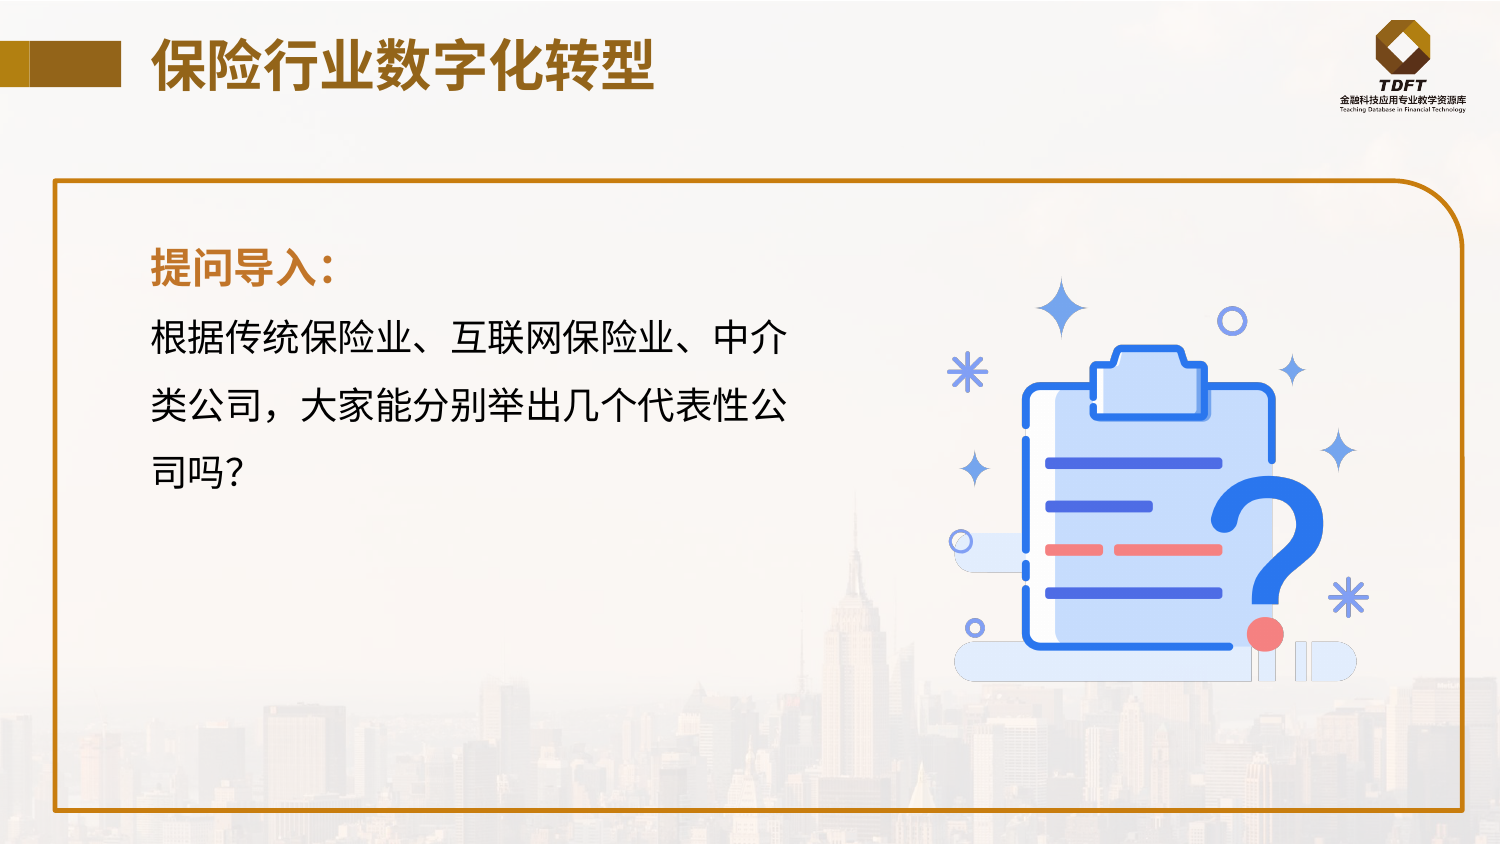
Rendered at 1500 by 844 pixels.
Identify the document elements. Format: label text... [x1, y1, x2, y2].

text_box [121, 127, 420, 218]
text_box 提问导入： 根据传统保险业、互联网保险业、中介类公司，大家能分别举出几个代表性公司吗？ [135, 209, 809, 502]
title 保险行业数字化转型 [135, 19, 763, 110]
text_box [0, 39, 28, 89]
text_box [28, 39, 123, 89]
text_box [52, 178, 1465, 813]
picture [0, 1, 1500, 844]
